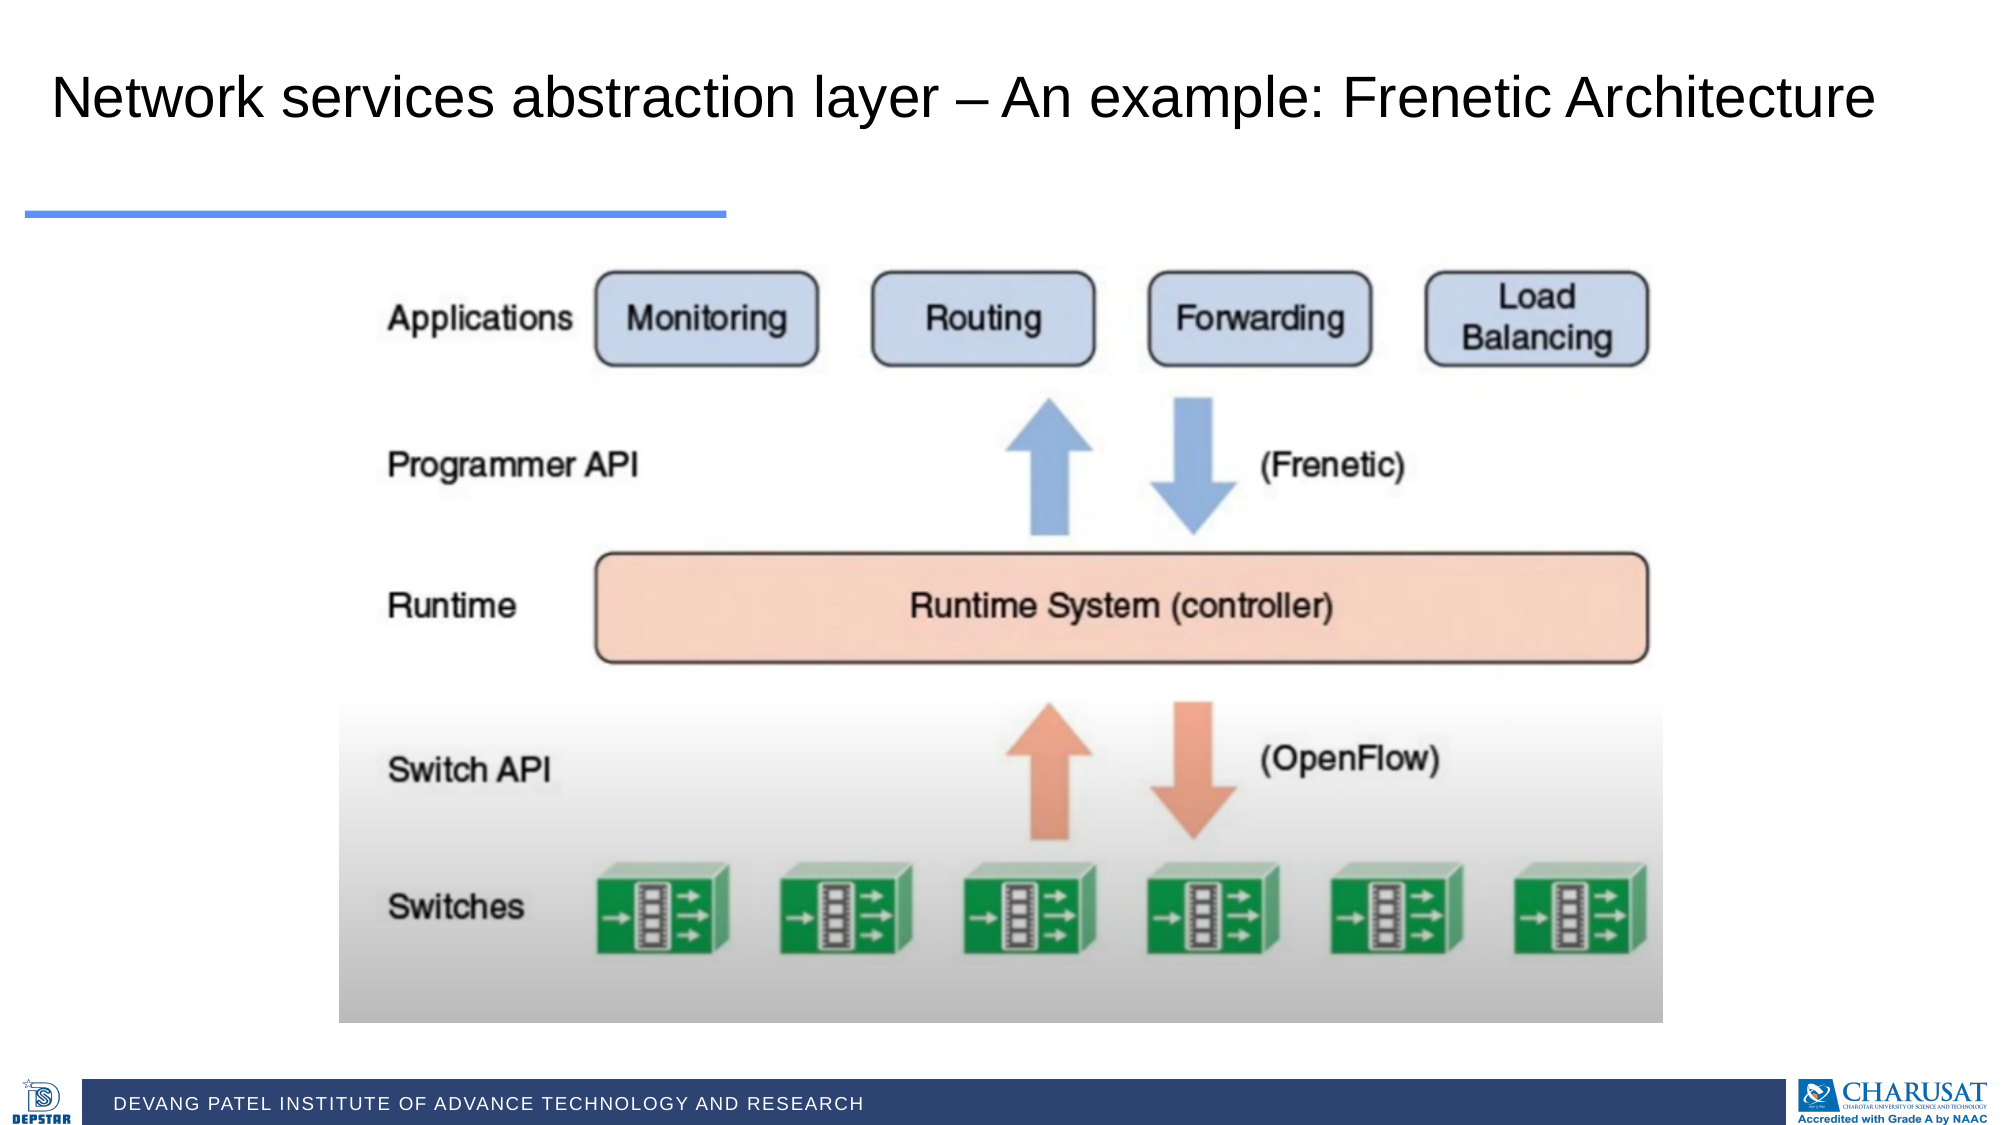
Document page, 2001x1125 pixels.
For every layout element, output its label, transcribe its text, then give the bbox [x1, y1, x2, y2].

list Network services abstraction layer – An example: Frenetic Architecture [36, 60, 1966, 166]
picture [1798, 1079, 1987, 1125]
picture [12, 1079, 71, 1124]
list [339, 249, 1663, 1023]
